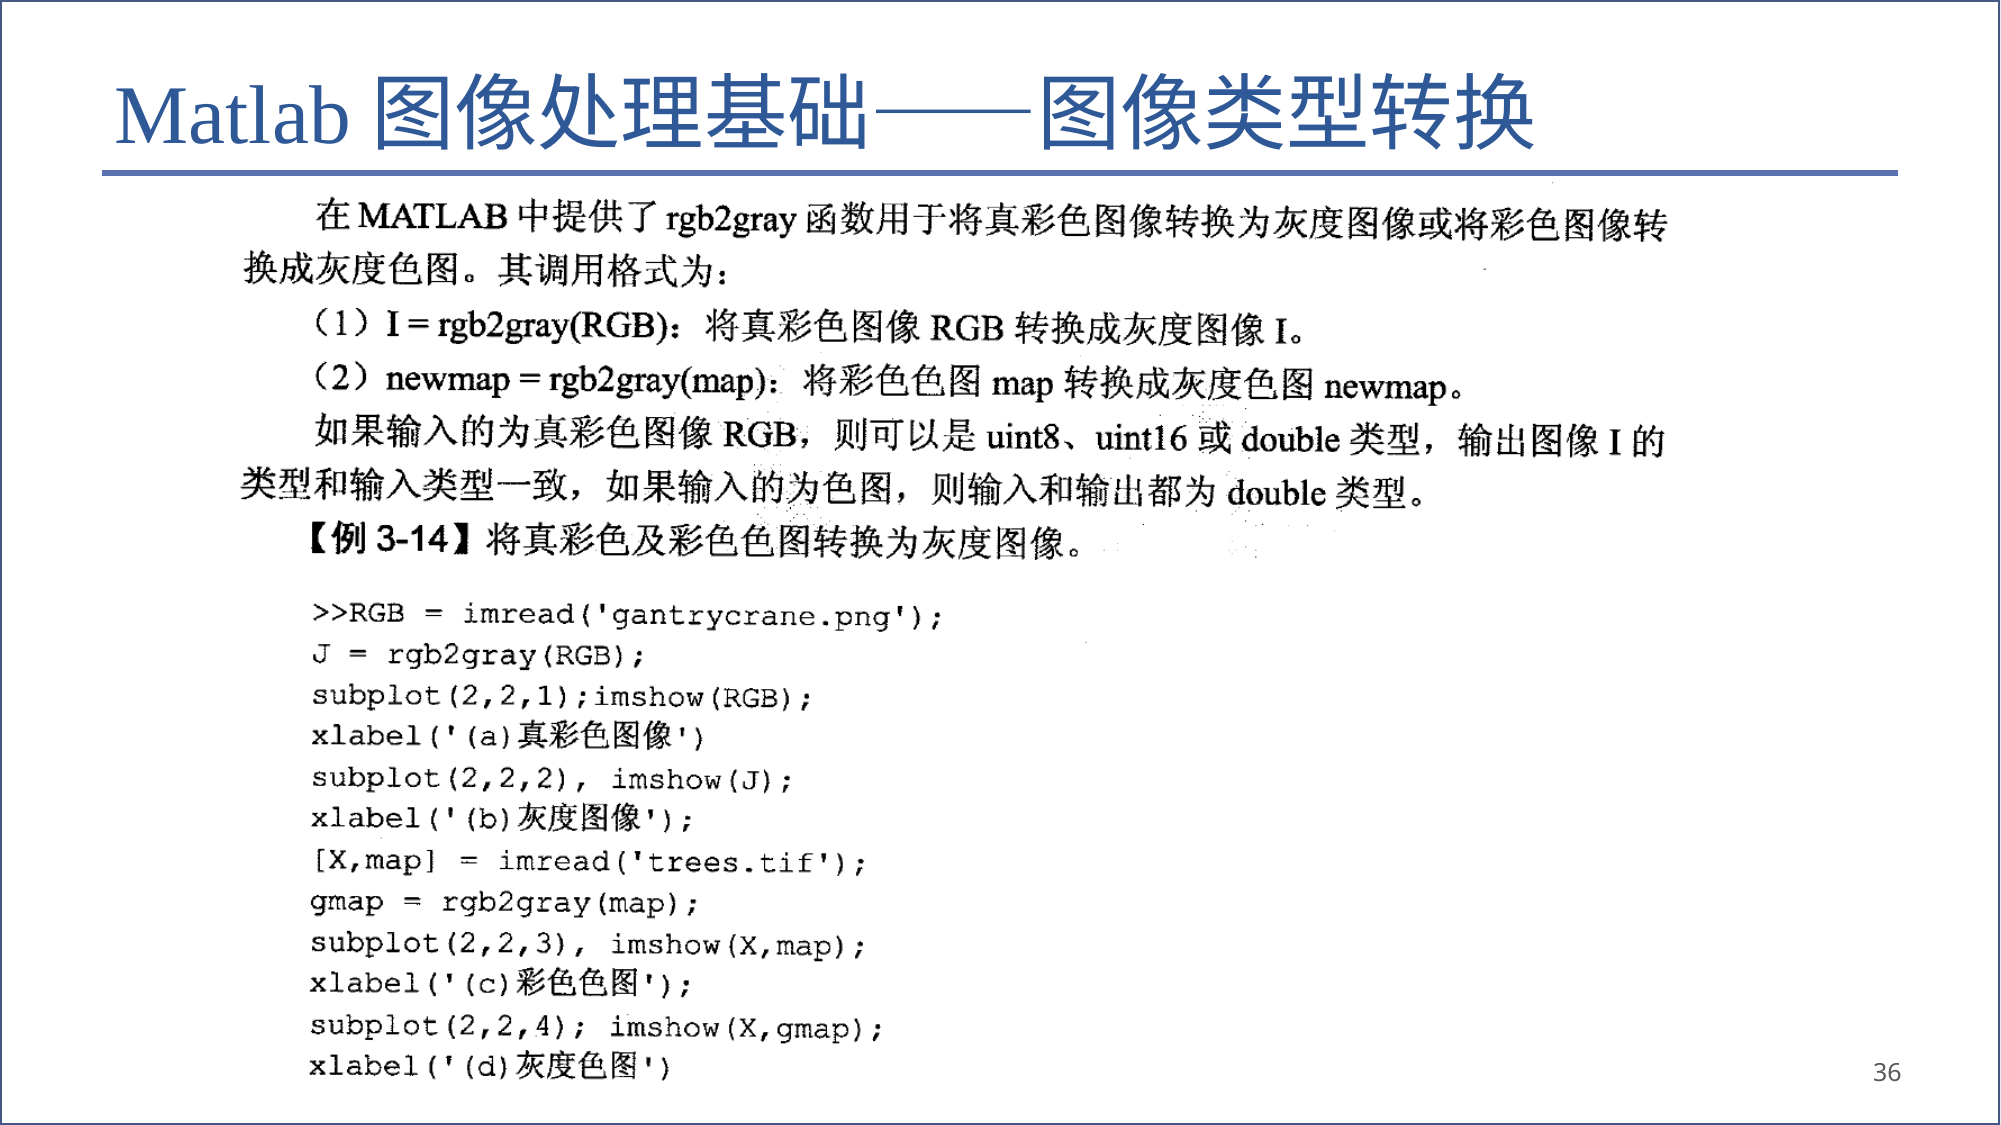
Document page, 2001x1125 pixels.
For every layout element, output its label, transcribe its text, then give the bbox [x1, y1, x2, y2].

title Matlab图像处理基础——图像类型转换 [99, 0, 1900, 169]
picture [220, 181, 1678, 1103]
slide_number 36 [1868, 1042, 1992, 1103]
